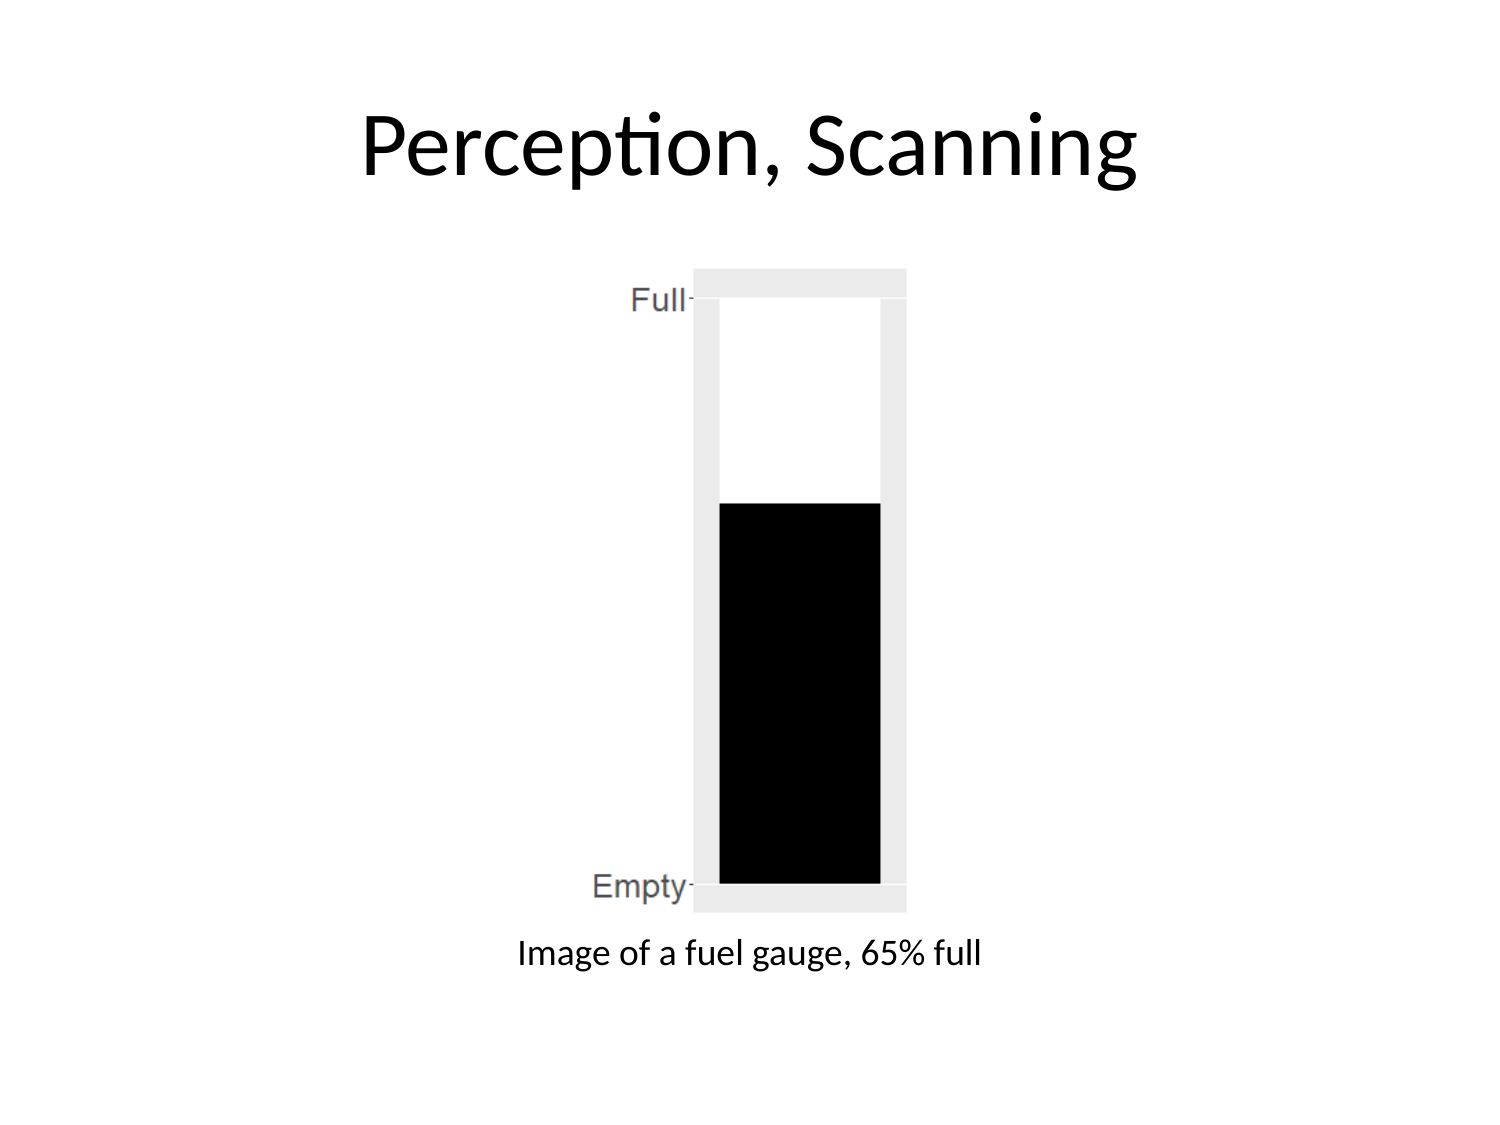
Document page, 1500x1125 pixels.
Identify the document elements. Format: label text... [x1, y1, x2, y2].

text_box Image of a fuel gauge, 65% full [74, 920, 1425, 1005]
picture [585, 262, 915, 921]
title Perception, Scanning [75, 45, 1425, 233]
